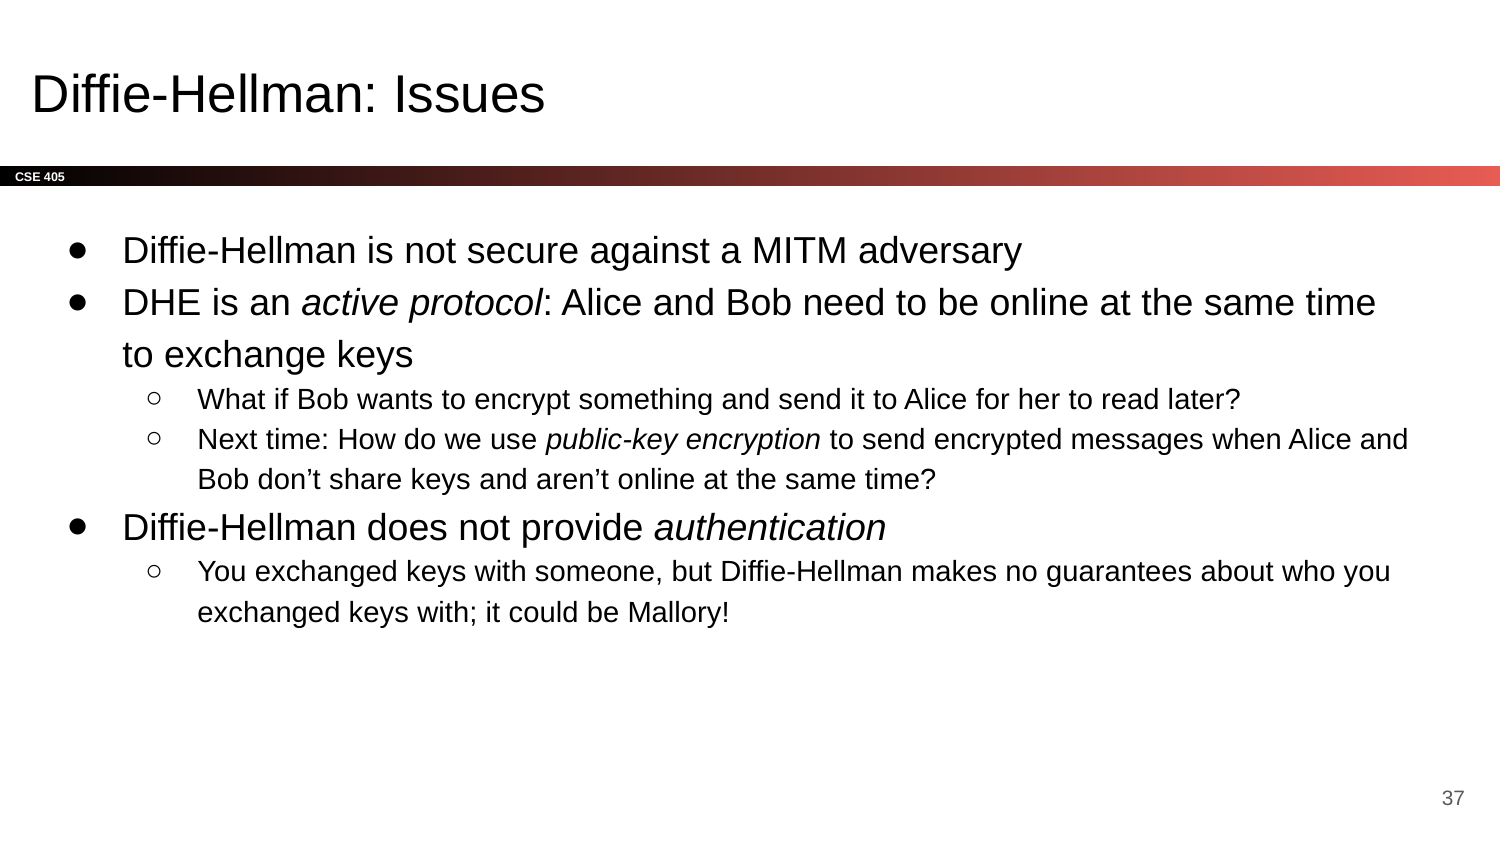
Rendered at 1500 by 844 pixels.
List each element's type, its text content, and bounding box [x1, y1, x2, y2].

slide_number ‹#› [1389, 764, 1480, 830]
title Diffie-Hellman: Issues [16, 44, 1415, 139]
list Diffie-Hellman is not secure against a MITM adversary DHE is an active protocol: Alice and Bob need to be online at the same time to exchange keys What if Bob wants to encrypt something and send it to Alice for her to read later? Next time: How do we use public-key encryption to send encrypted messages when Alice and Bob don’t share keys and aren’t online at the same time? Diffie-Hellman does not provide authentication You exchanged keys with someone, but Diffie-Hellman makes no guarantees about who you exchanged keys with; it could be Mallory! [32, 204, 1431, 823]
